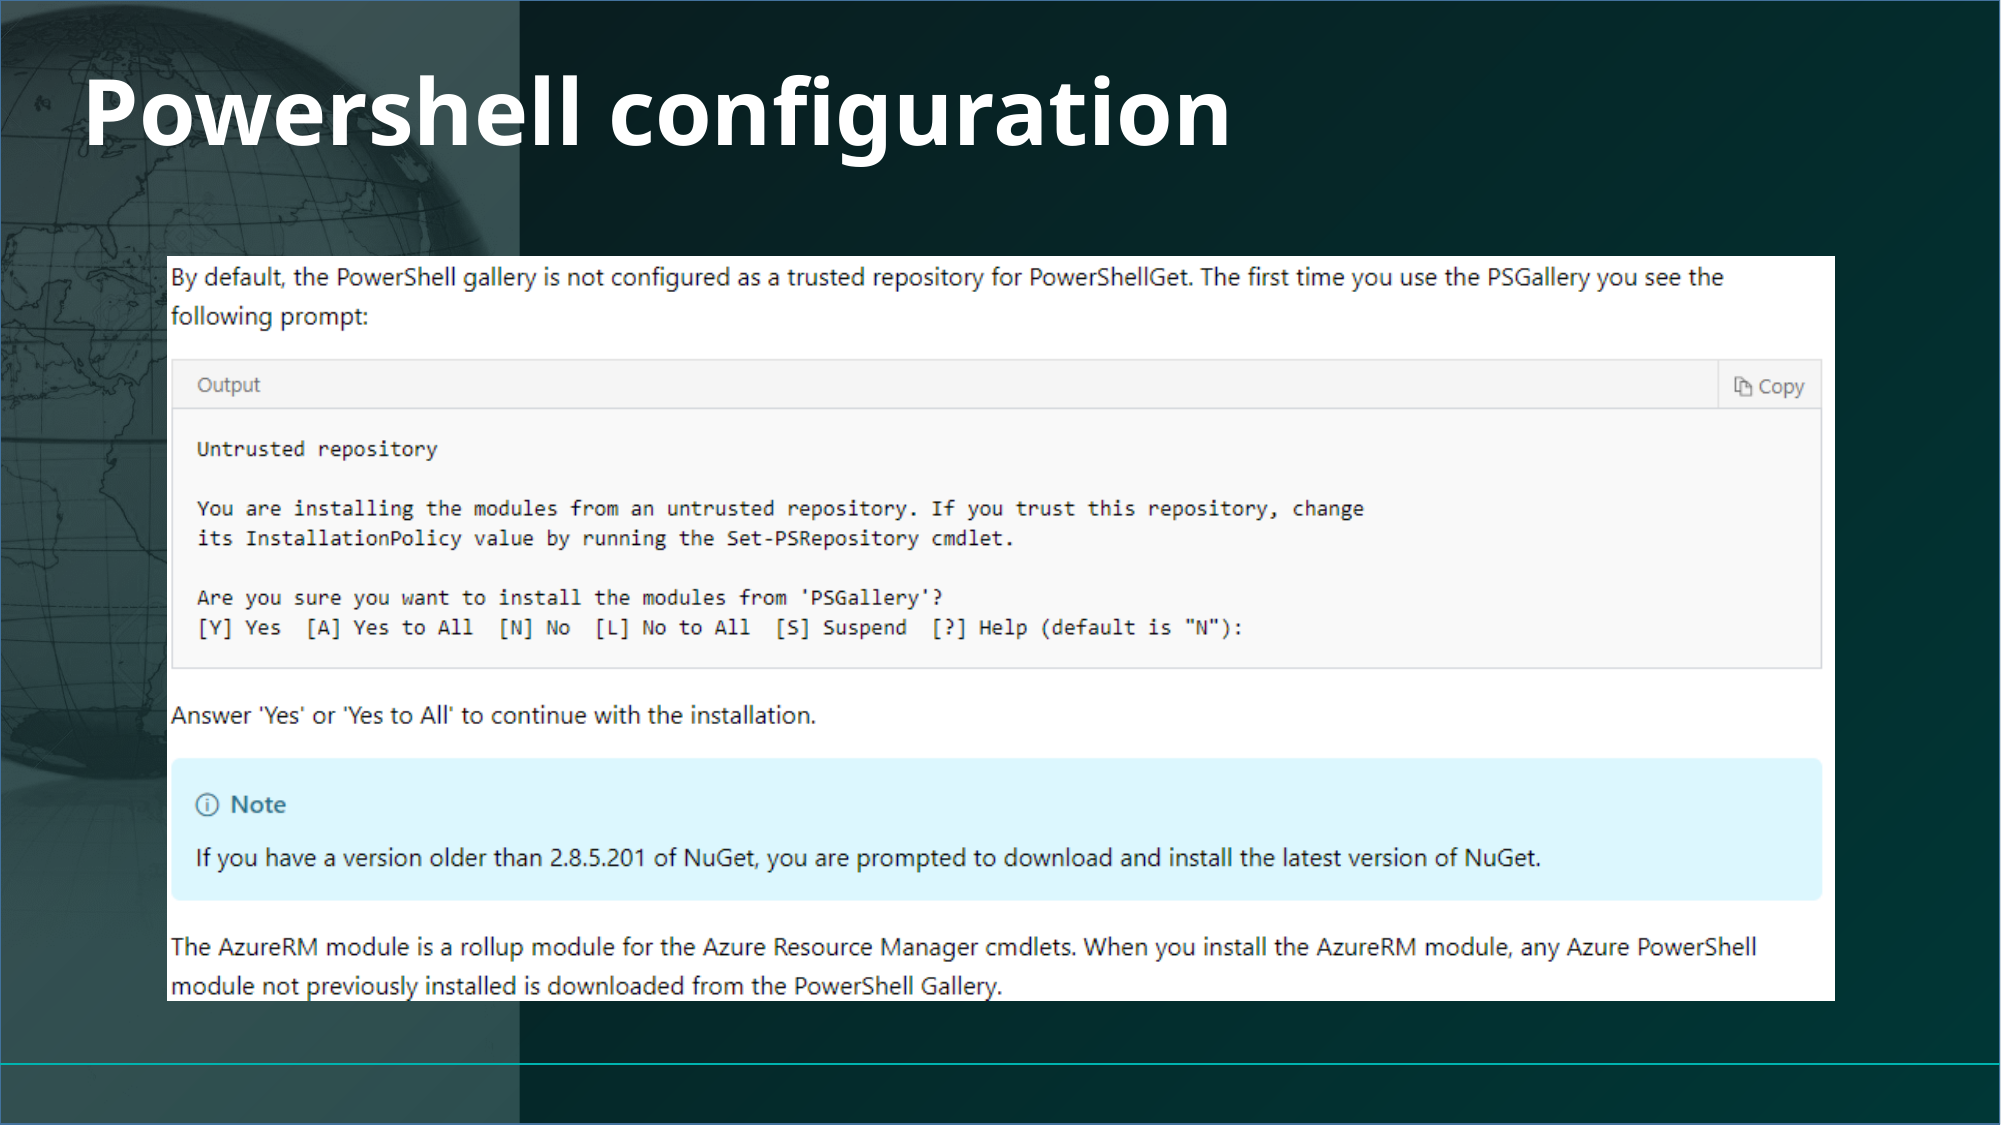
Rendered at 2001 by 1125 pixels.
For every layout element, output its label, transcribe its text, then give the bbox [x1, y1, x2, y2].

title Powershell configuration [66, 15, 1936, 218]
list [167, 256, 1835, 1001]
